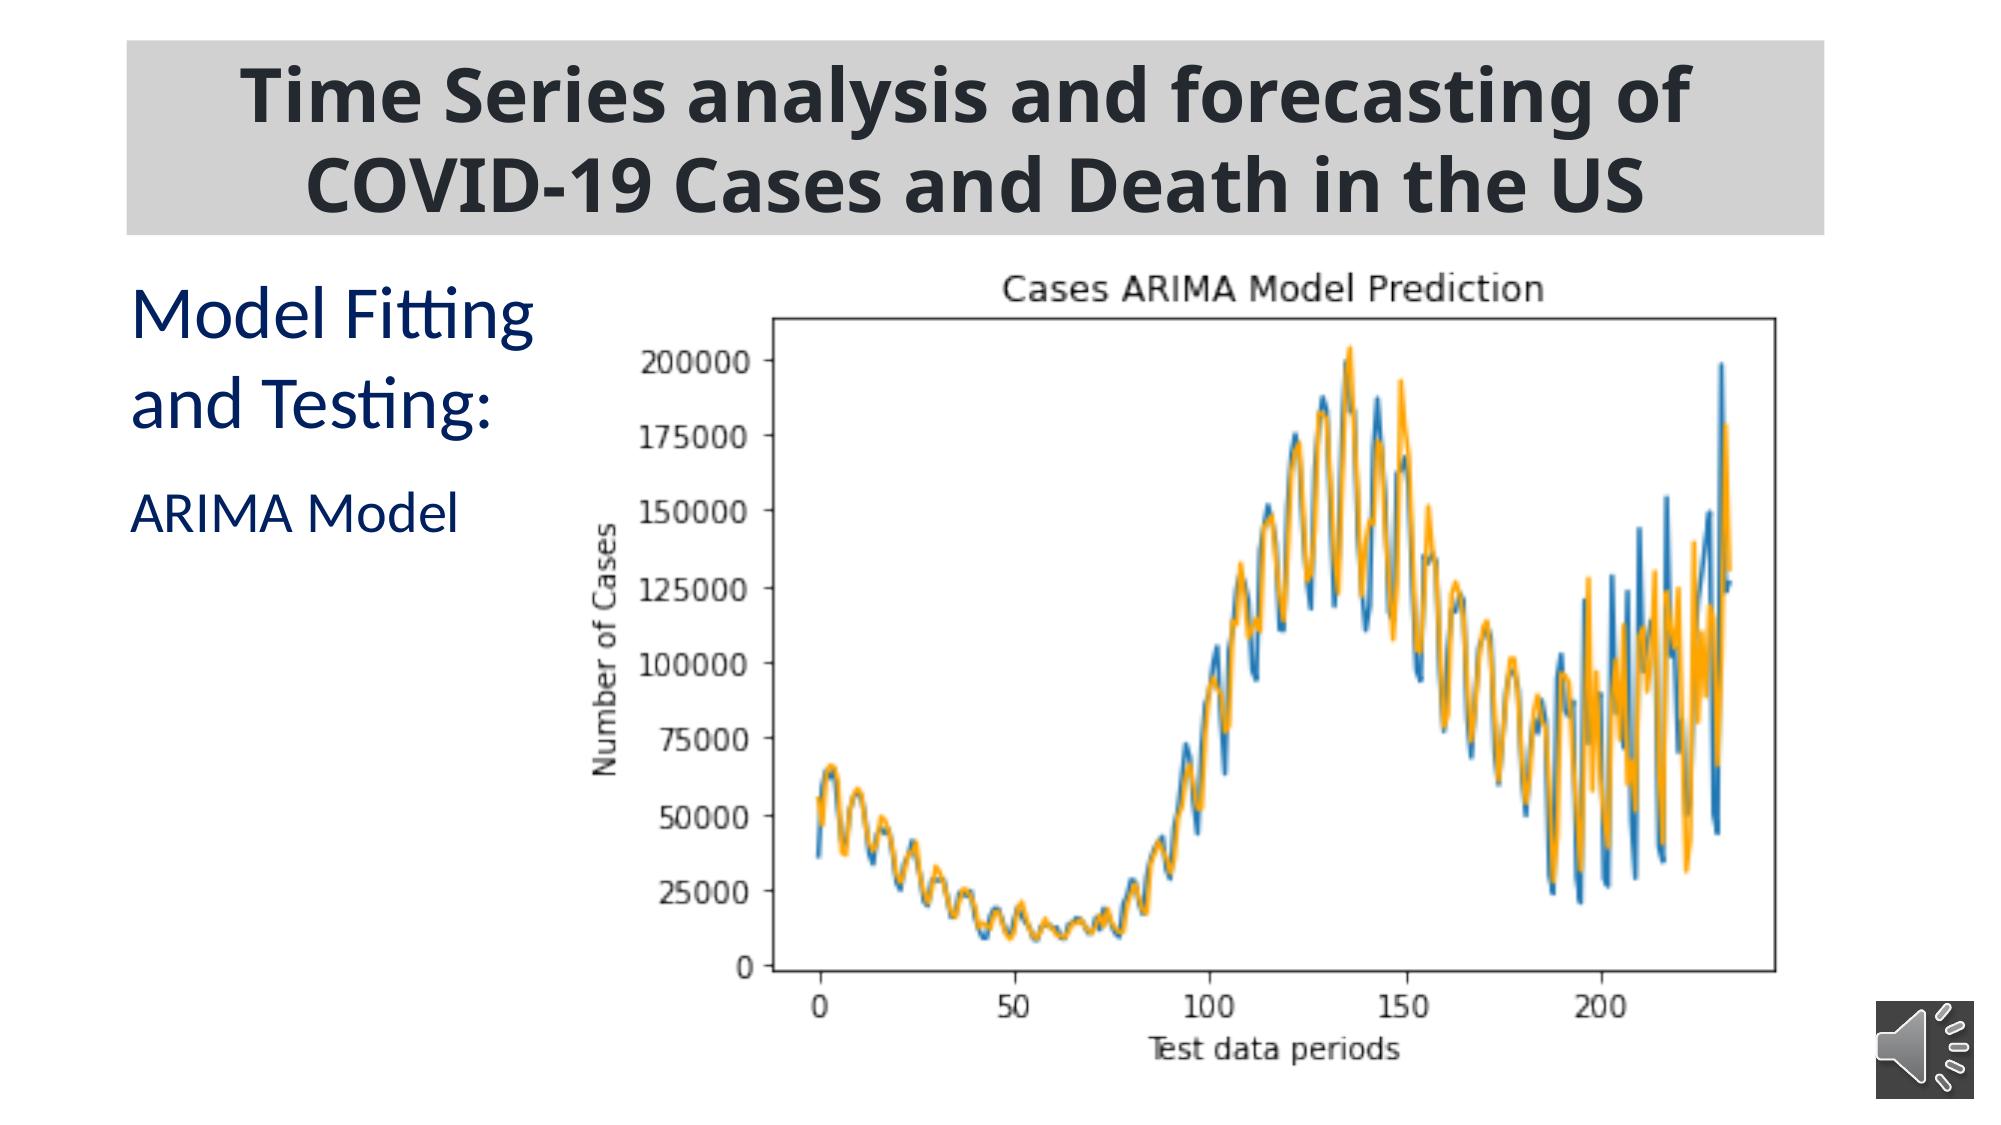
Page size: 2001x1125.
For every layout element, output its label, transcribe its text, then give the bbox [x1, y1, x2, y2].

text_box Model Fitting and Testing: ARIMA Model [115, 256, 574, 552]
text_box Time Series analysis and forecasting of COVID-19 Cases and Death in the US [126, 40, 1825, 236]
picture [1874, 999, 1975, 1100]
picture [574, 252, 1796, 1085]
